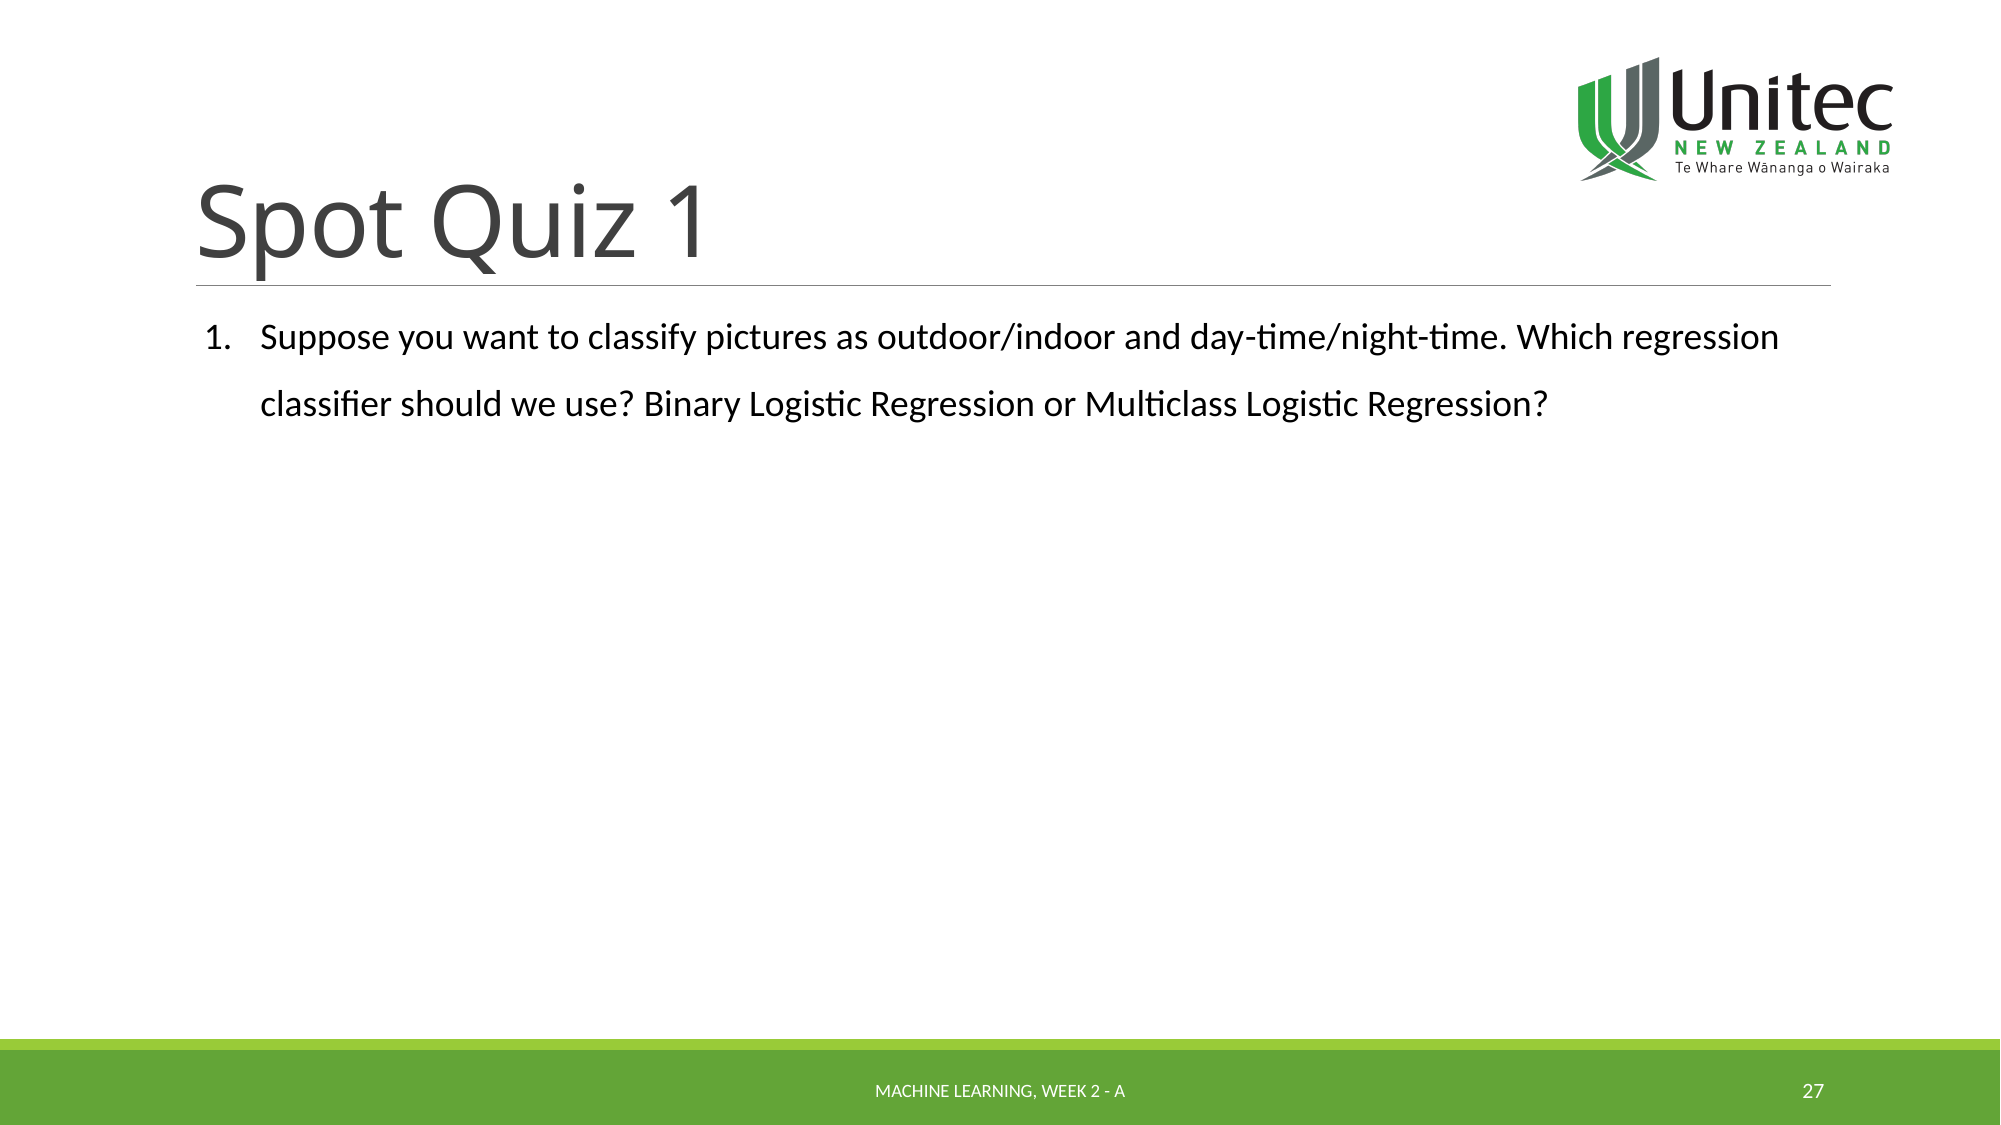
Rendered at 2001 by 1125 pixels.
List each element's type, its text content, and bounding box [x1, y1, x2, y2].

title Spot Quiz 1 [180, 47, 1830, 285]
slide_number 27 [1624, 1059, 1840, 1120]
picture [1578, 56, 1893, 181]
text_box Suppose you want to classify pictures as outdoor/indoor and day-time/night-time. Which regression classifier should we use? Binary Logistic Regression or Multiclass Logistic Regression? [189, 281, 1840, 432]
footer Machine Learning, Week 2 - A [604, 1059, 1396, 1120]
